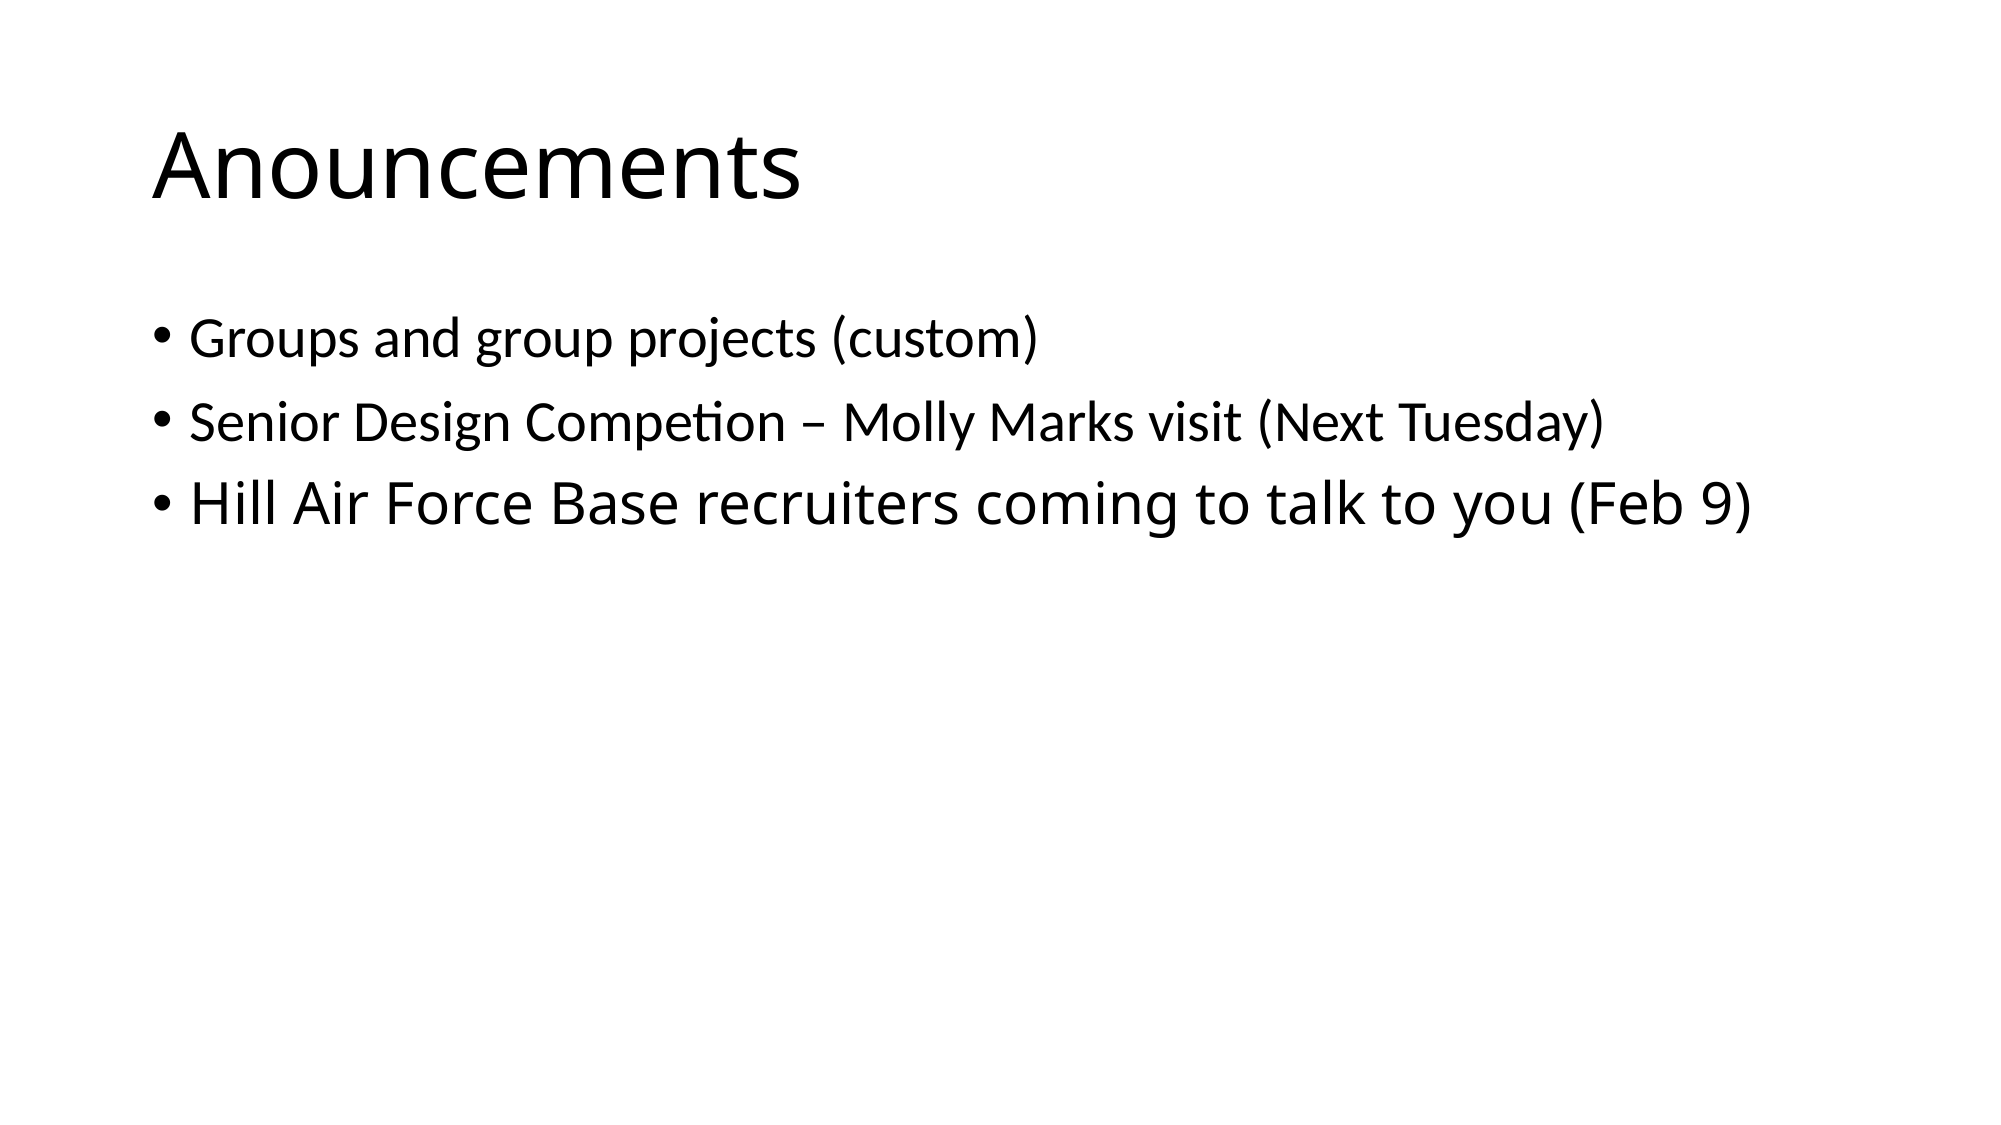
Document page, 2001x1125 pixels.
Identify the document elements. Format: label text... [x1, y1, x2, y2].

list Groups and group projects (custom) Senior Design Competion – Molly Marks visit (Next Tuesday) Hill Air Force Base recruiters coming to talk to you (Feb 9) [137, 299, 1863, 1014]
title Anouncements [137, 59, 1863, 278]
